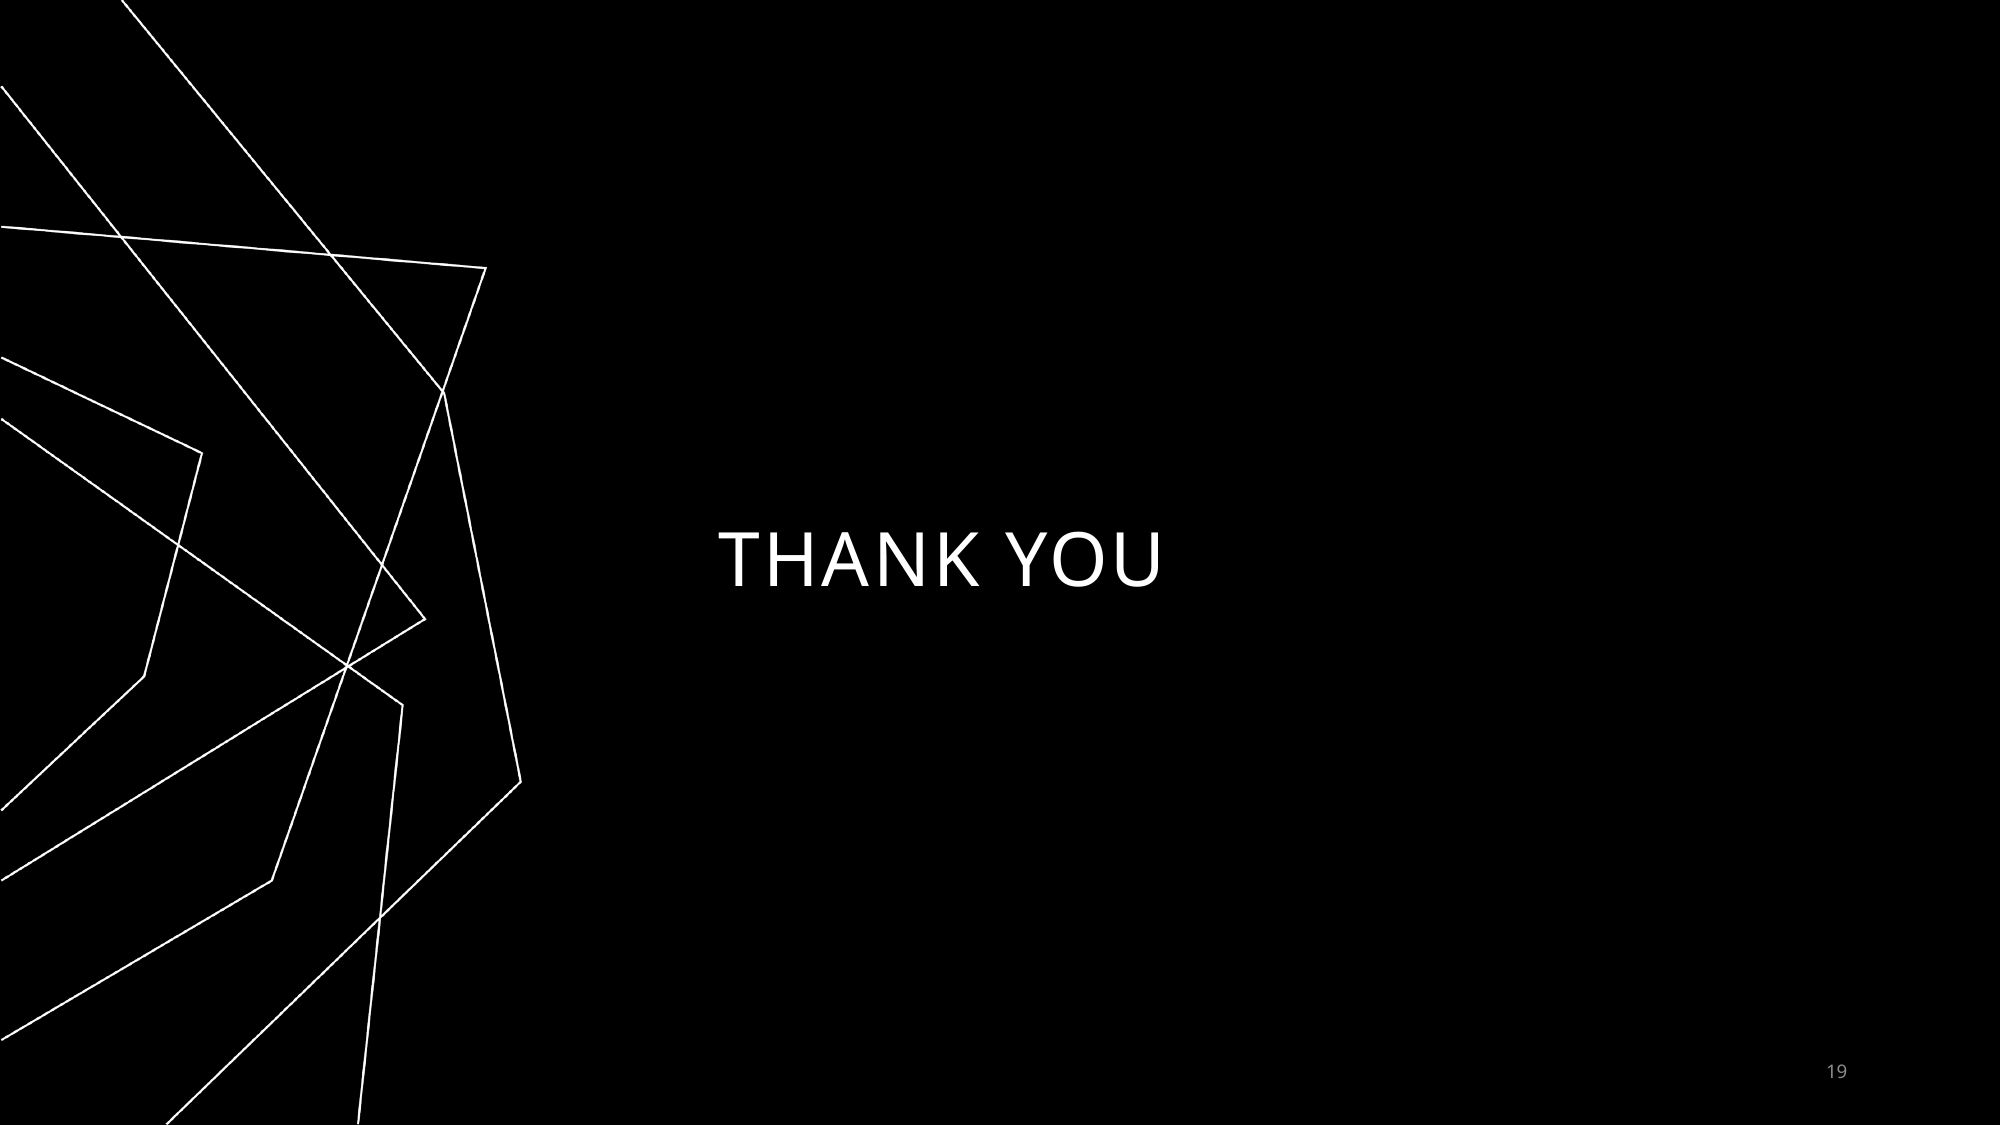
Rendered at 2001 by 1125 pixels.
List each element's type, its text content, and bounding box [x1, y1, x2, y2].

slide_number 19 [1571, 1042, 1863, 1103]
picture [0, 0, 522, 1125]
title Thank You [703, 437, 1464, 688]
